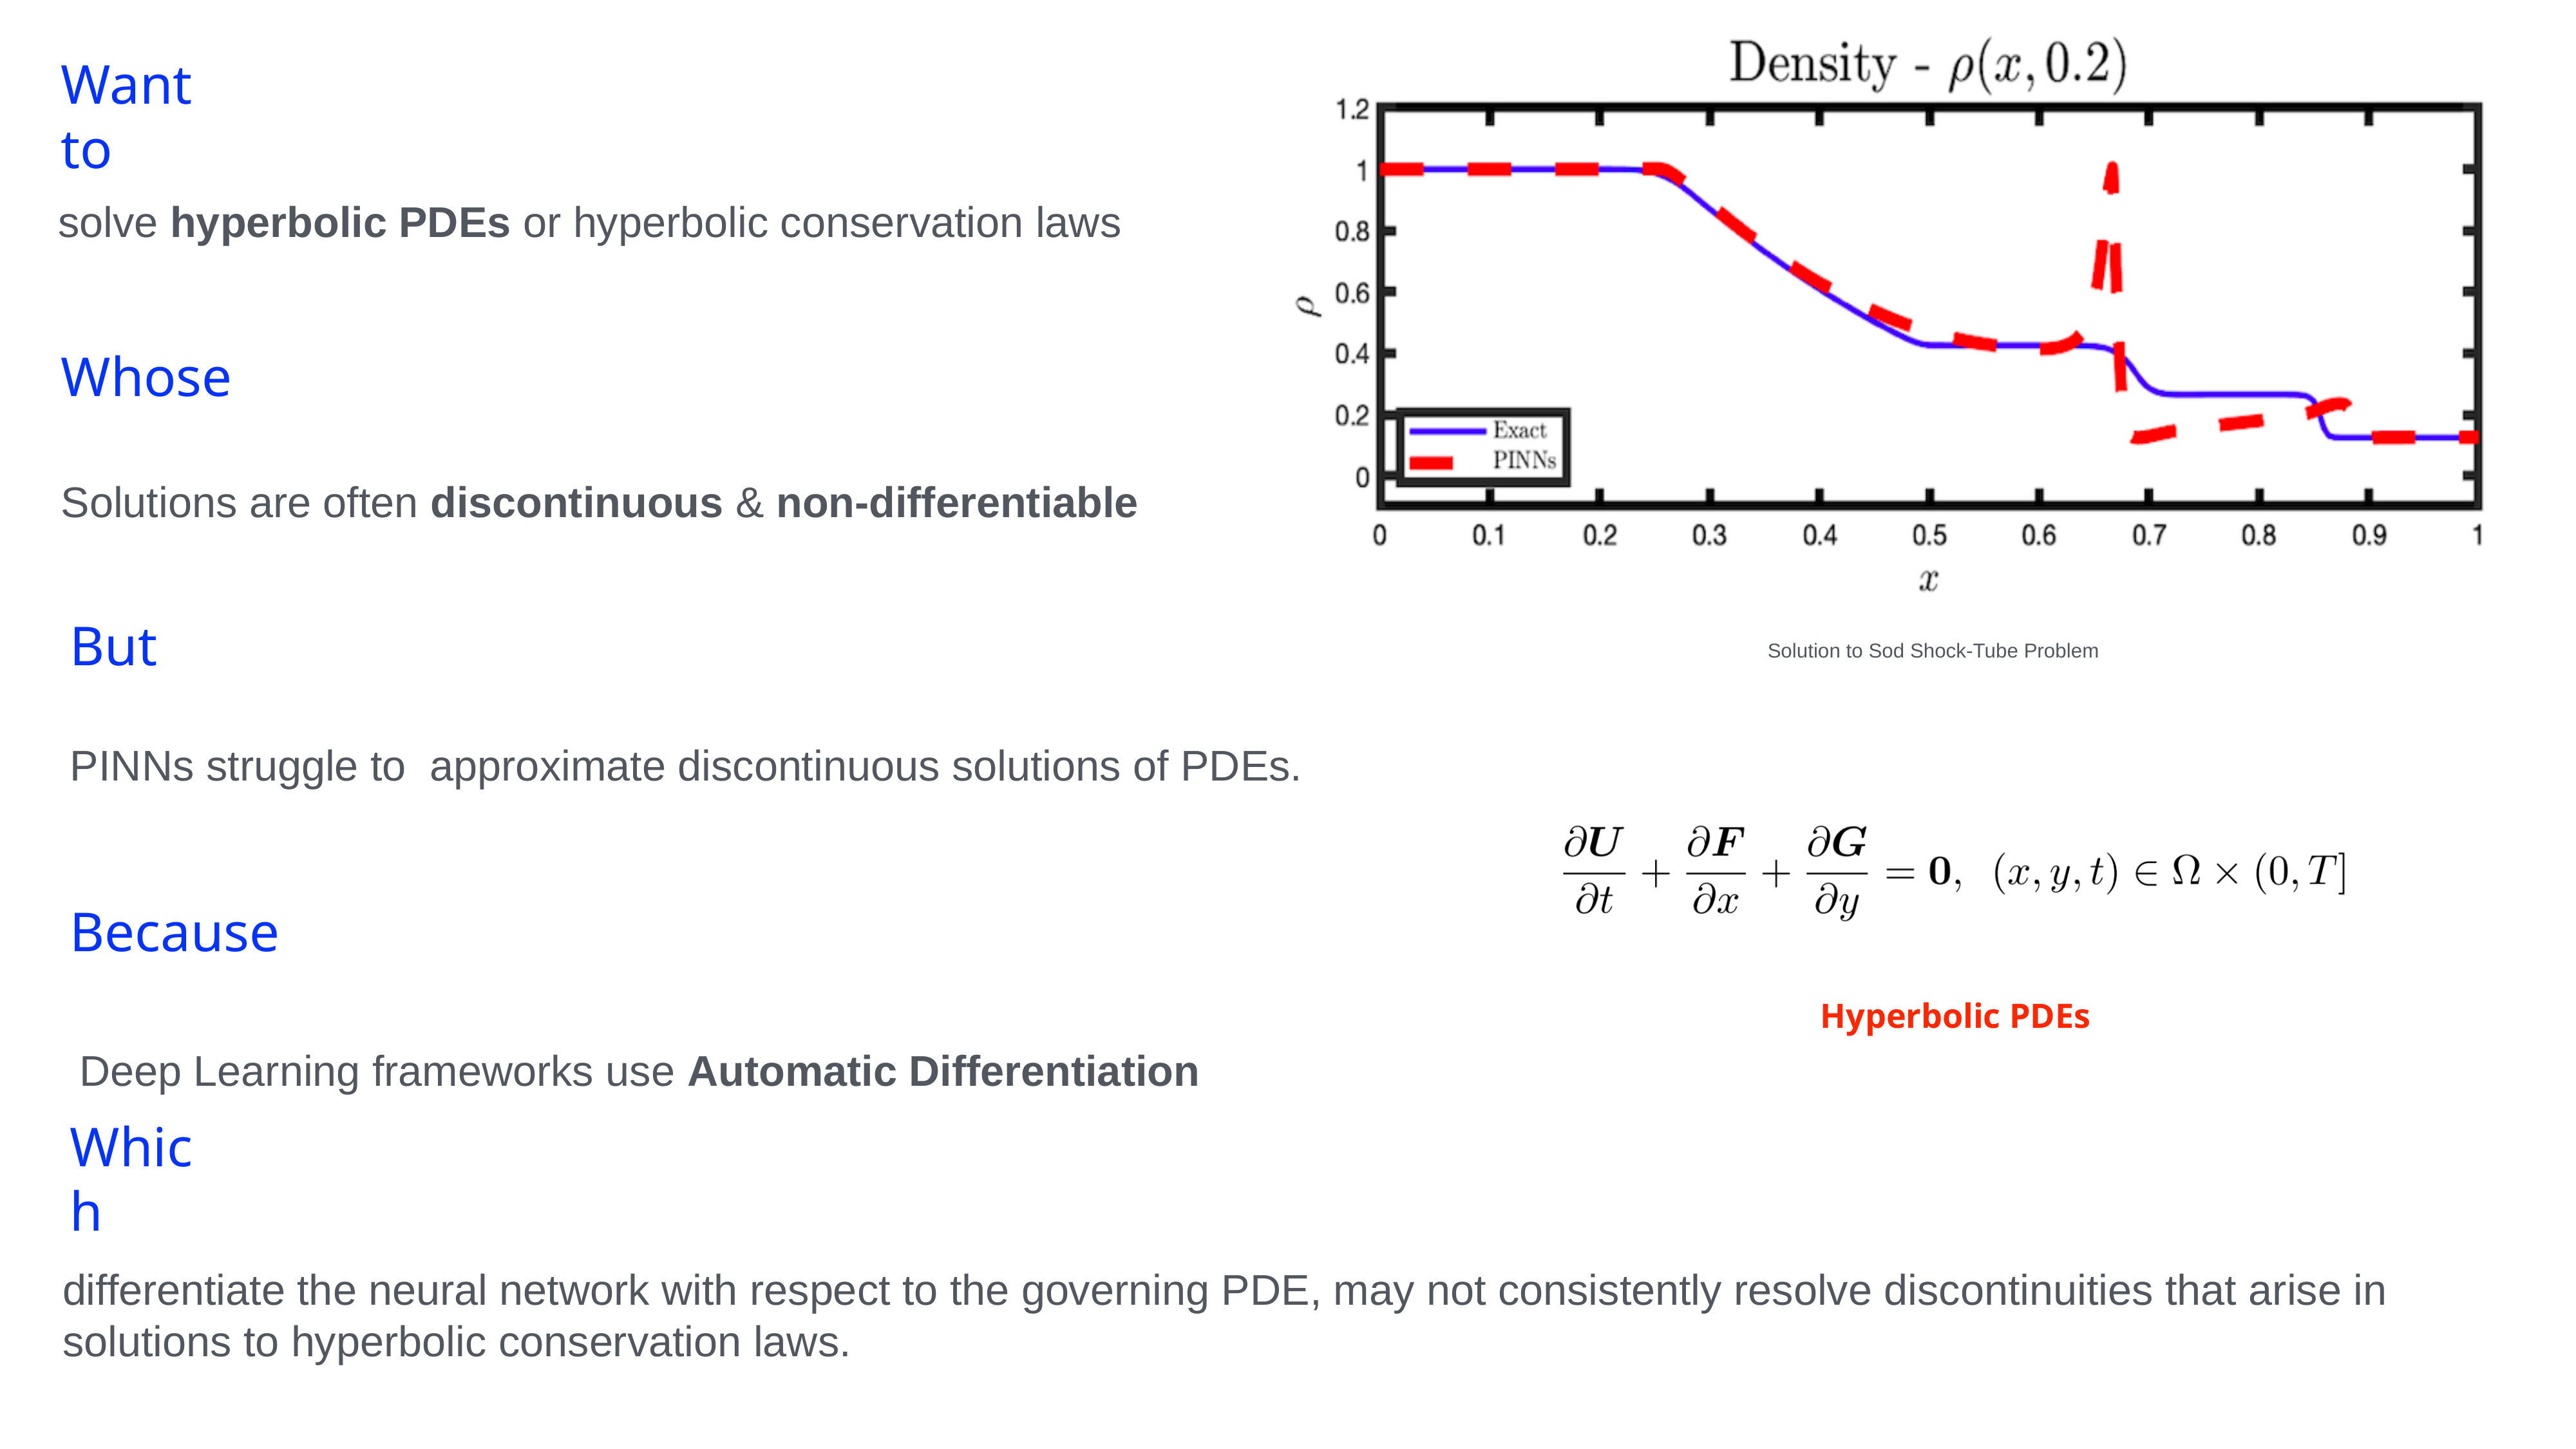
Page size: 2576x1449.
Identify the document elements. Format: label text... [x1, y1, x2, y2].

text_box Hyperbolic PDEs [1815, 989, 2096, 1041]
text_box Which [64, 1107, 231, 1247]
text_box Deep Learning frameworks use Automatic Differentiation [73, 1037, 1245, 1100]
text_box solve hyperbolic PDEs or hyperbolic conservation laws [52, 189, 1153, 251]
text_box differentiate the neural network with respect to the governing PDE, may not consistently resolve discontinuities that arise in solutions to hyperbolic conservation laws. [57, 1256, 2469, 1371]
text_box PINNs struggle to approximate discontinuous solutions of PDEs. [64, 732, 1325, 795]
text_box Whose [55, 337, 269, 412]
text_box Want to [55, 44, 252, 184]
picture [1541, 808, 2370, 956]
text_box Solutions are often discontinuous & non-differentiable [55, 469, 1181, 531]
picture [1287, 13, 2520, 605]
text_box Solution to Sod Shock-Tube Problem [1762, 632, 2107, 667]
text_box But [64, 606, 201, 682]
text_box Because [64, 892, 287, 968]
